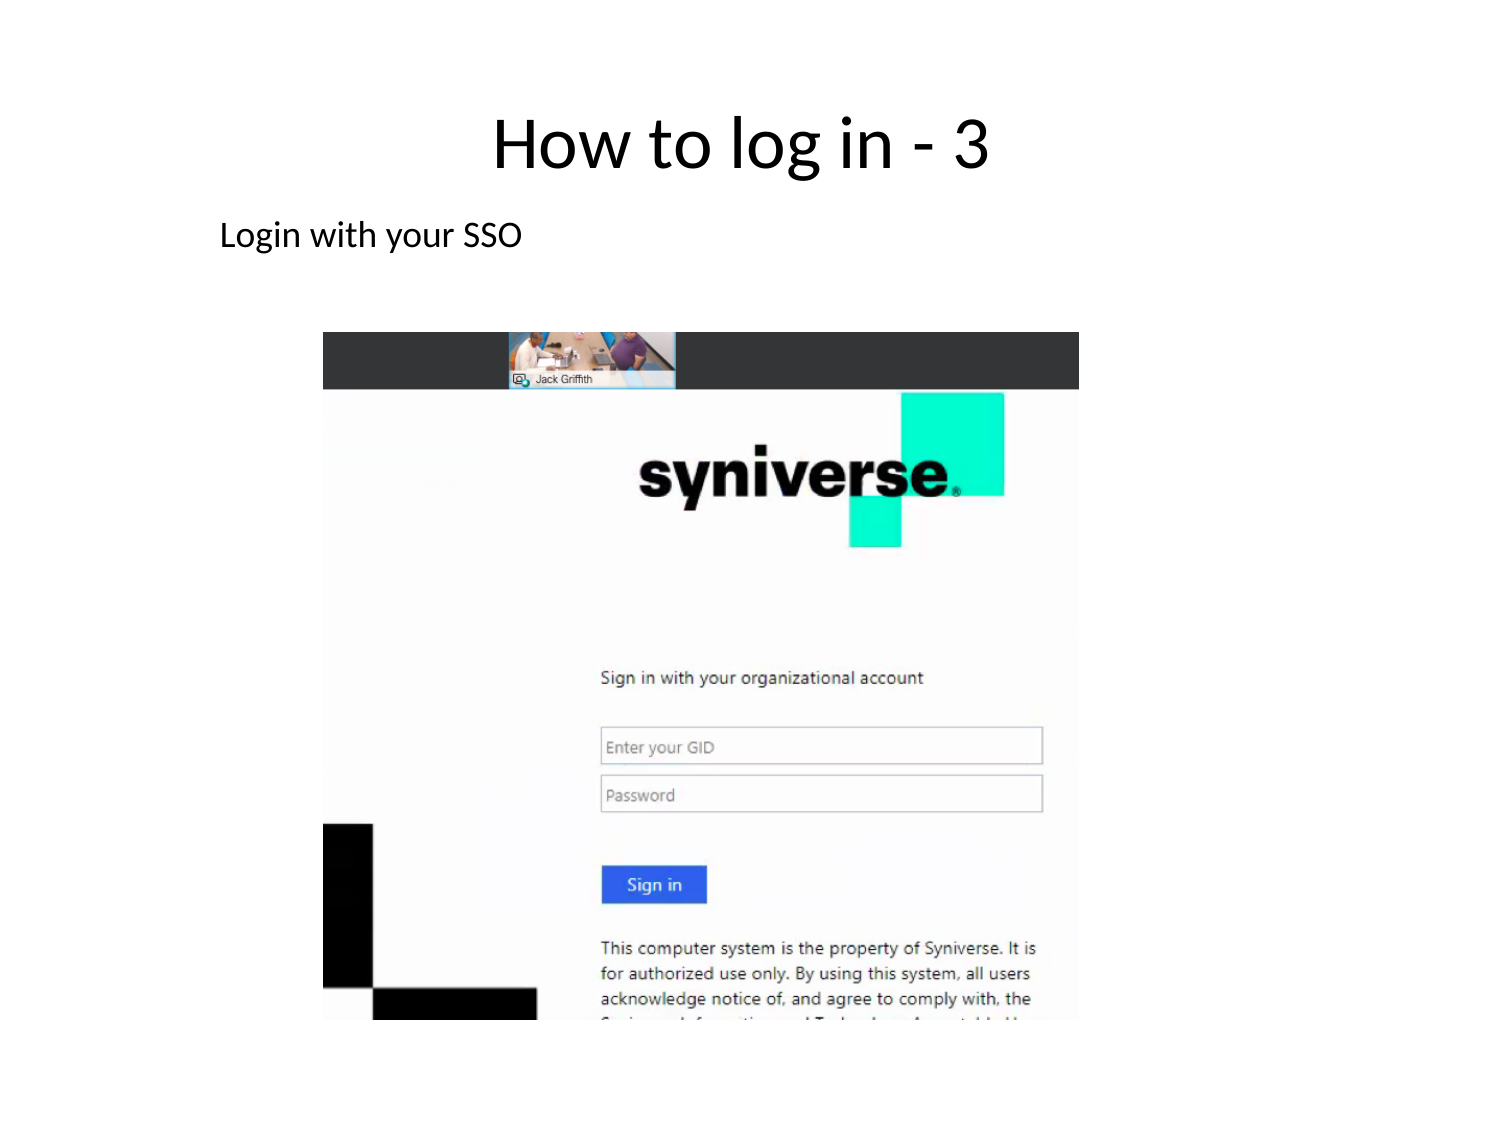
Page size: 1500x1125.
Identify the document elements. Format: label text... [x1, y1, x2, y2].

title How to log in - 3 [75, 45, 1425, 233]
text_box Login with your SSO [205, 202, 1371, 262]
picture [322, 331, 1079, 1020]
